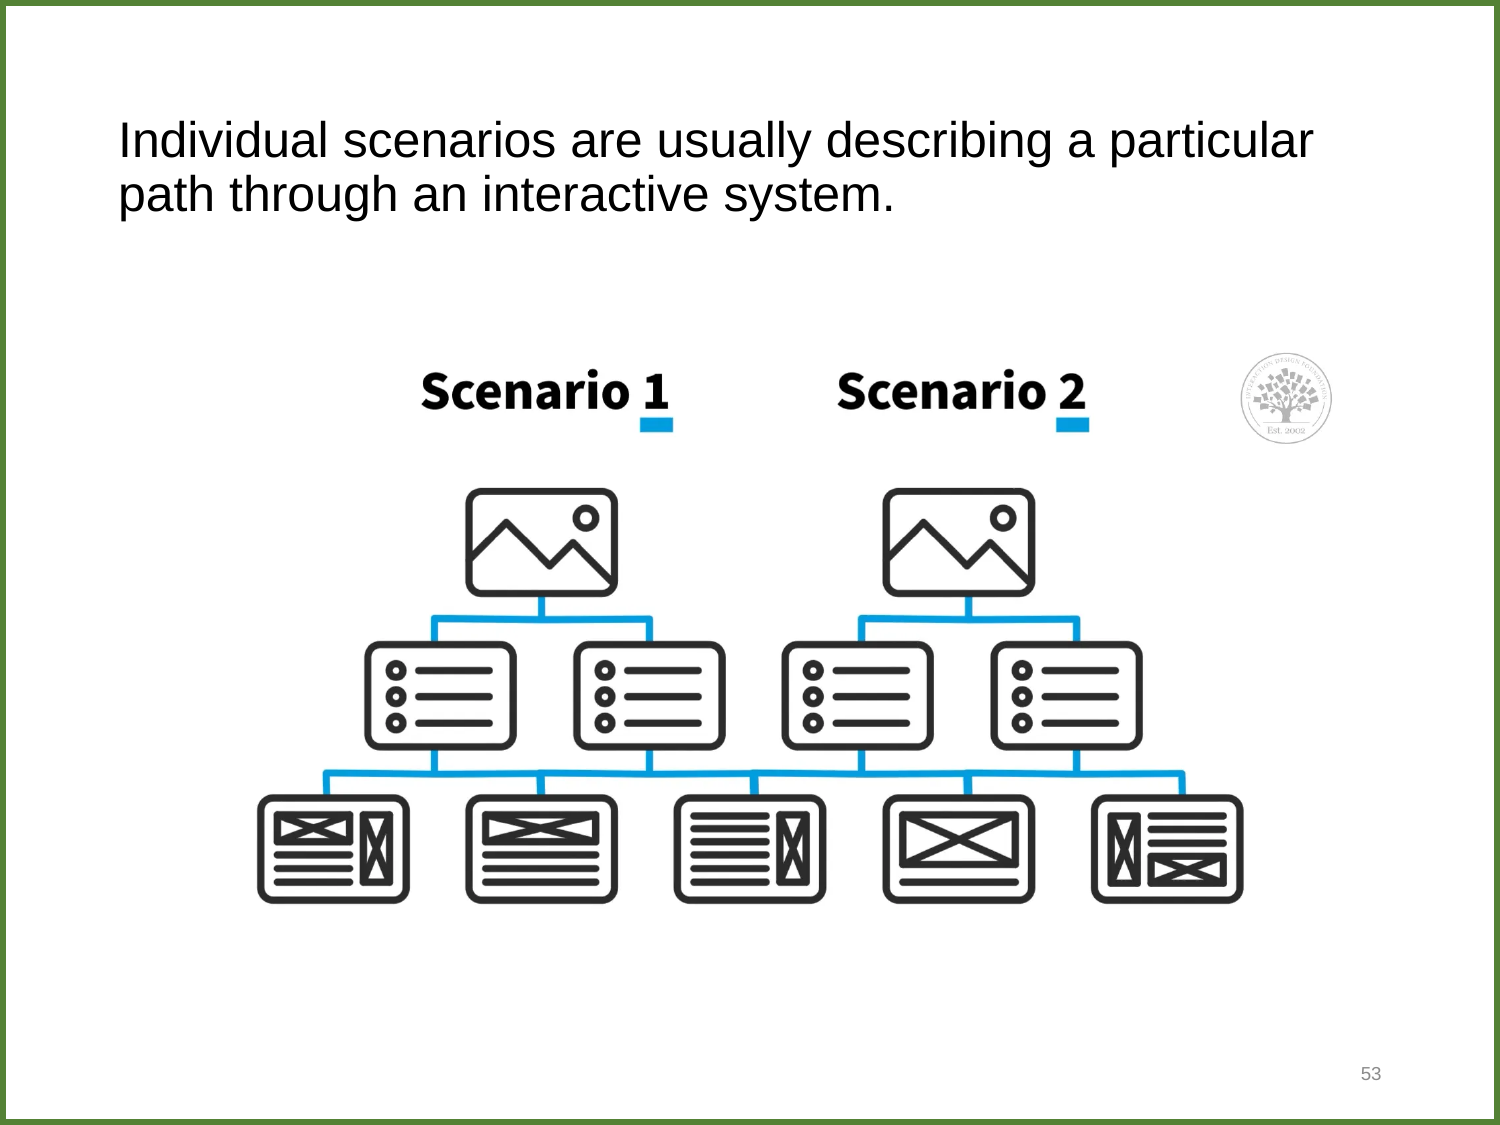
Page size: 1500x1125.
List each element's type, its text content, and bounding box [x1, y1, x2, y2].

title Individual scenarios are usually describing a particular path through an interactive system. [103, 59, 1397, 278]
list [115, 299, 1385, 1014]
slide_number 53 [1059, 1042, 1397, 1103]
